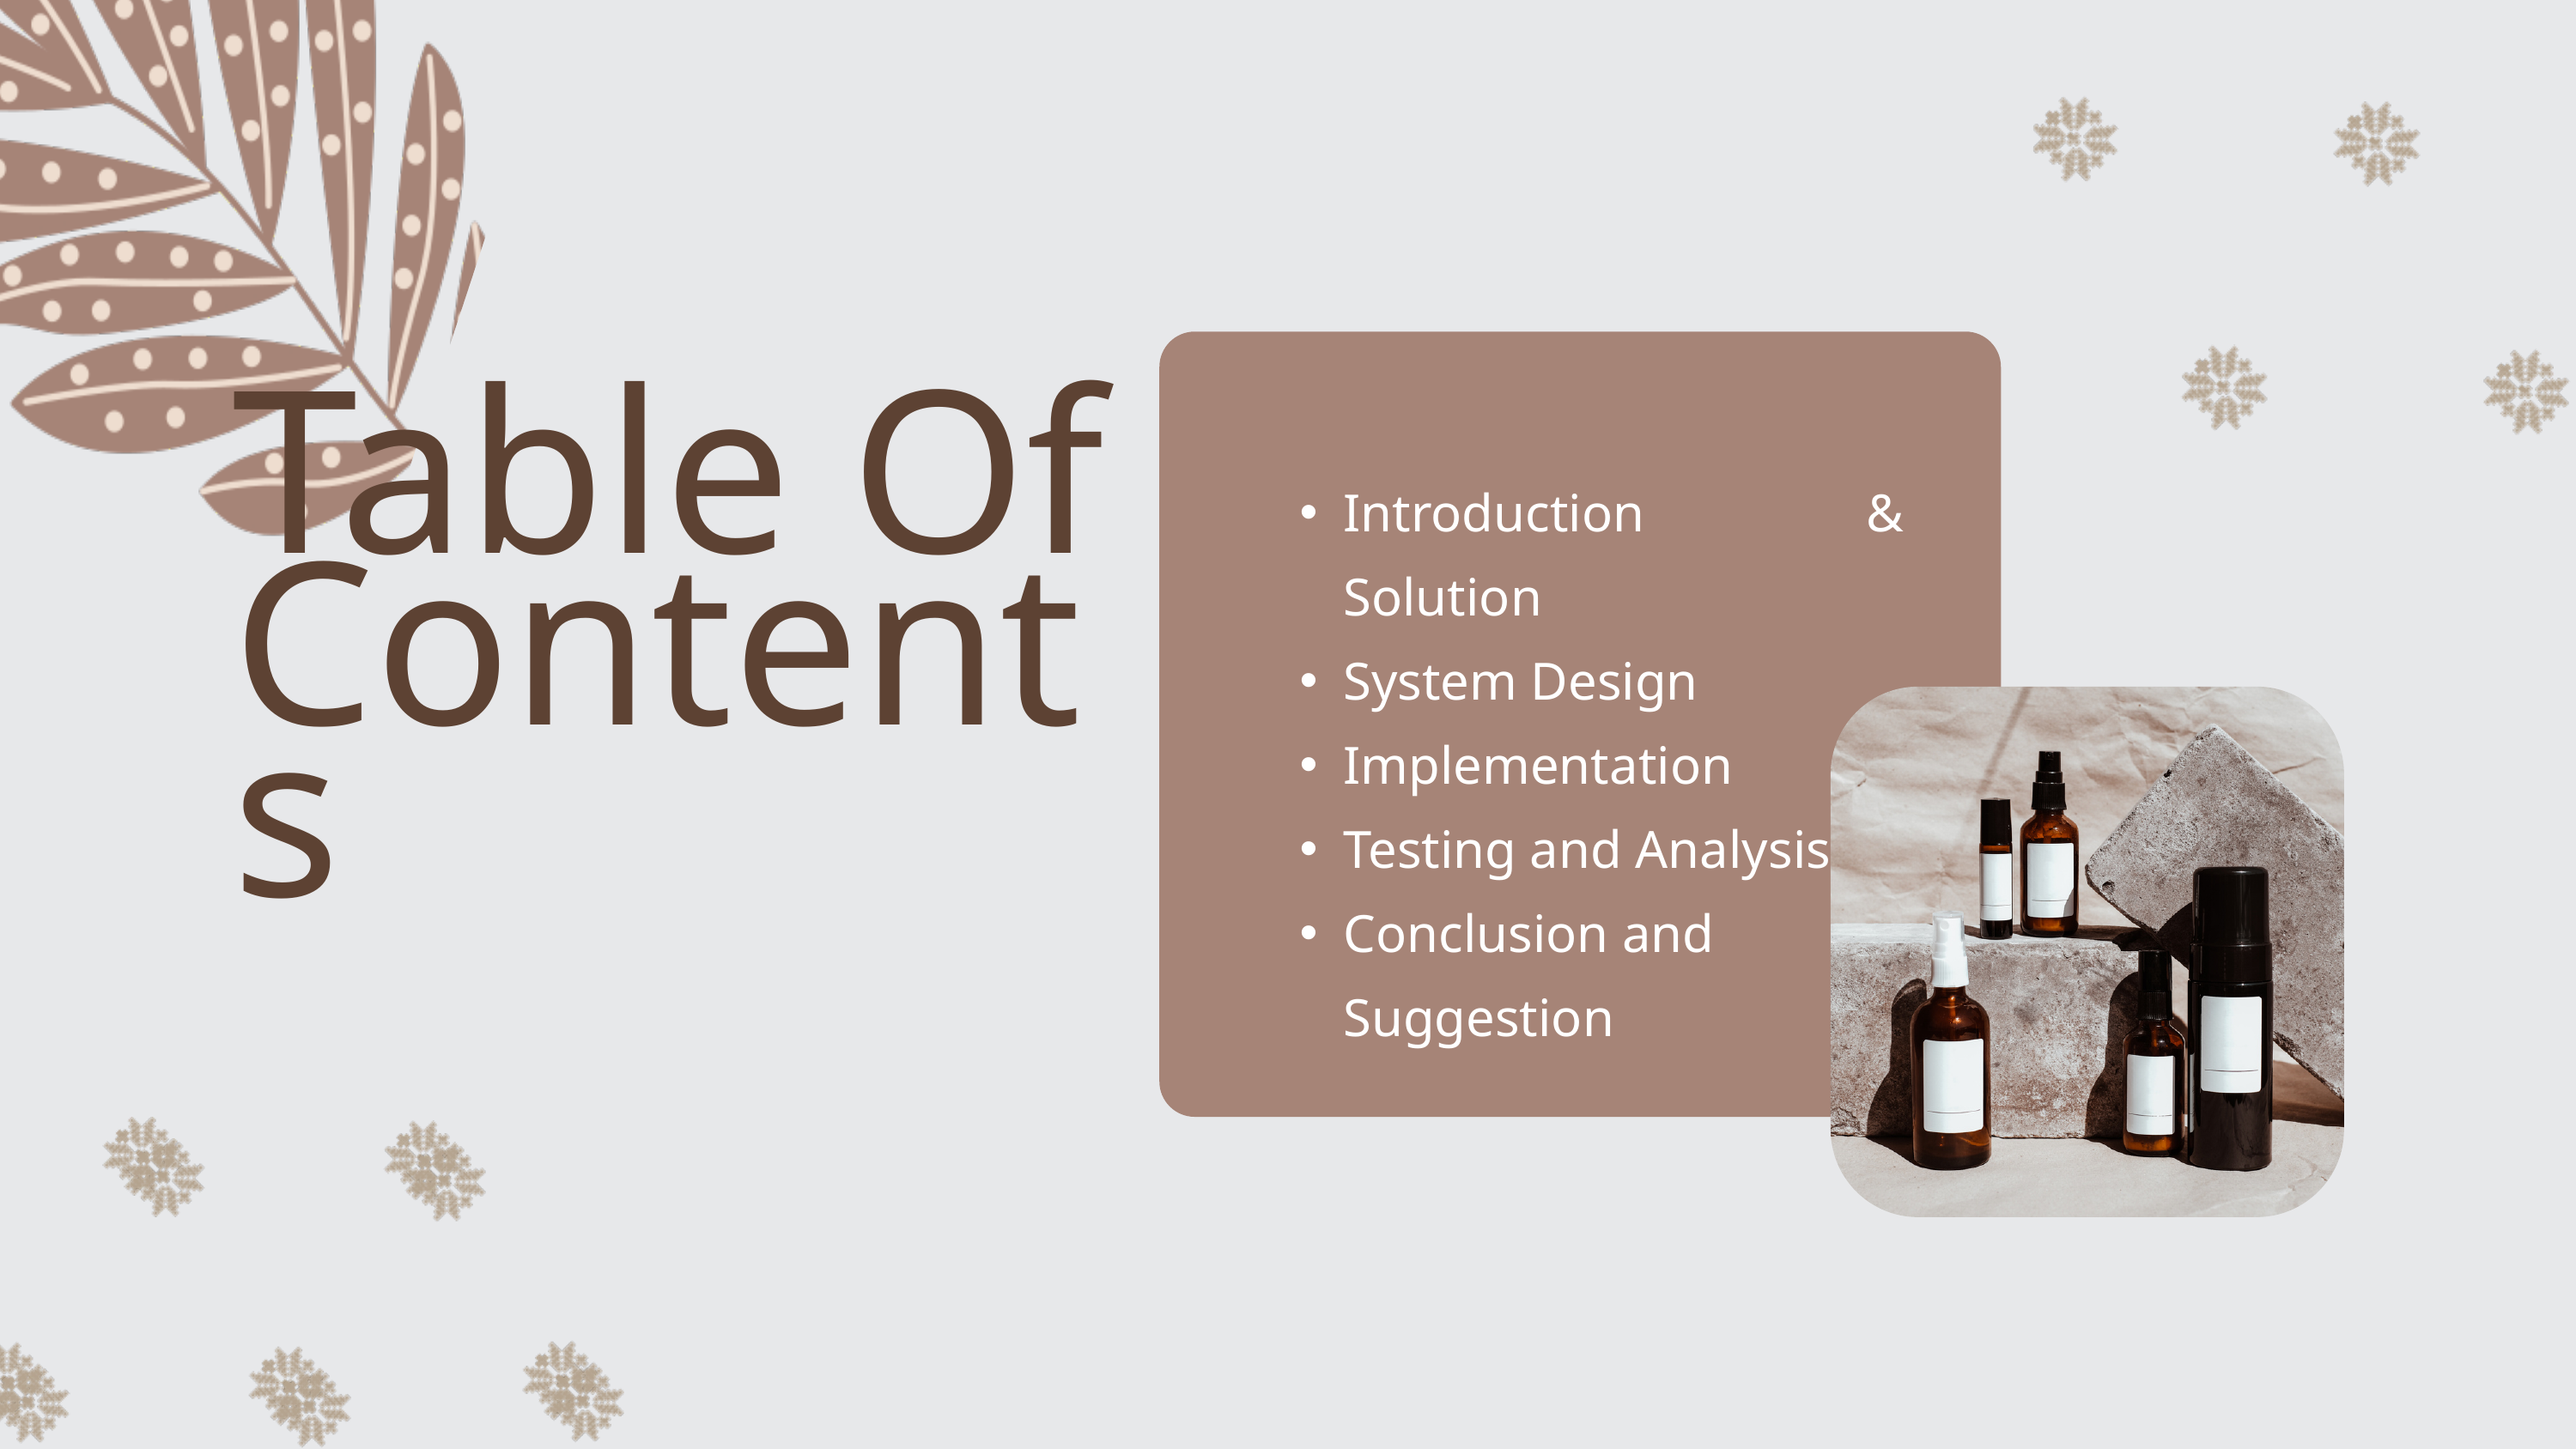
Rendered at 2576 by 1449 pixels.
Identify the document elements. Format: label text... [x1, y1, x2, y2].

text_box [0, 1138, 624, 1449]
text_box [0, 0, 563, 558]
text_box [1830, 685, 2345, 1218]
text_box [1158, 331, 2002, 1118]
text_box [0, 1117, 603, 1138]
text_box [2032, 0, 2576, 435]
text_box Table Of Contents [232, 426, 1127, 942]
